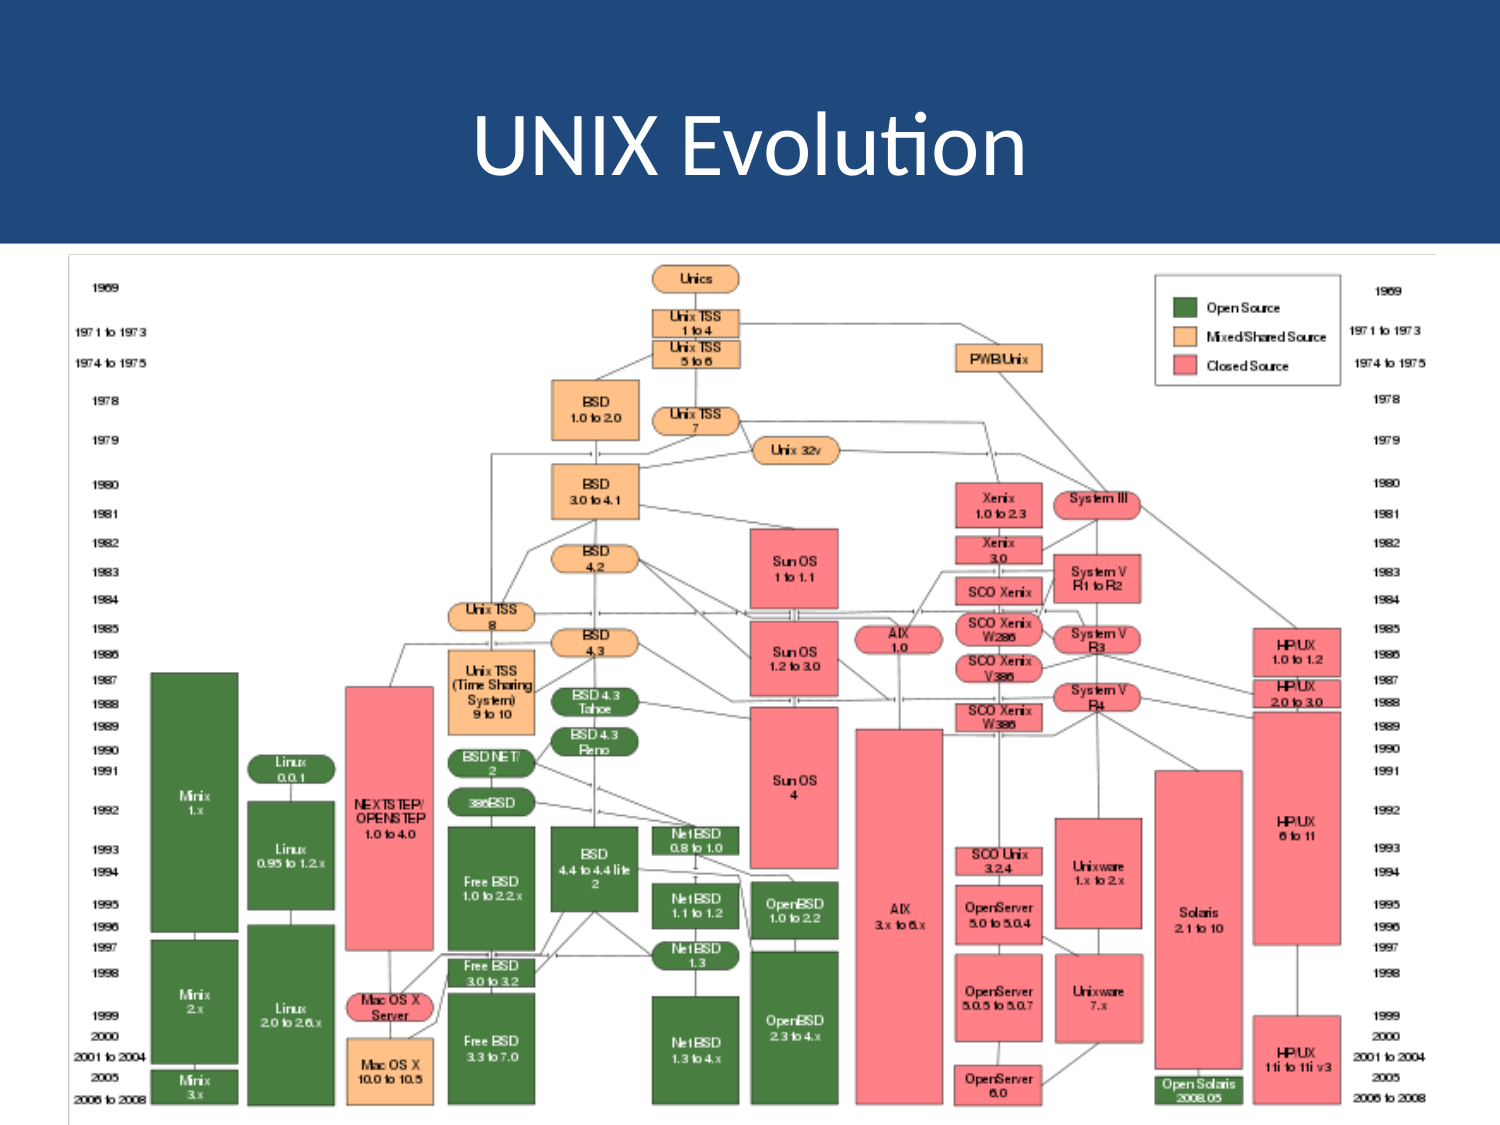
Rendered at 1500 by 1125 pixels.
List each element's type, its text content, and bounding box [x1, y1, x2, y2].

title UNIX Evolution [75, 45, 1425, 233]
picture [64, 252, 1436, 1125]
